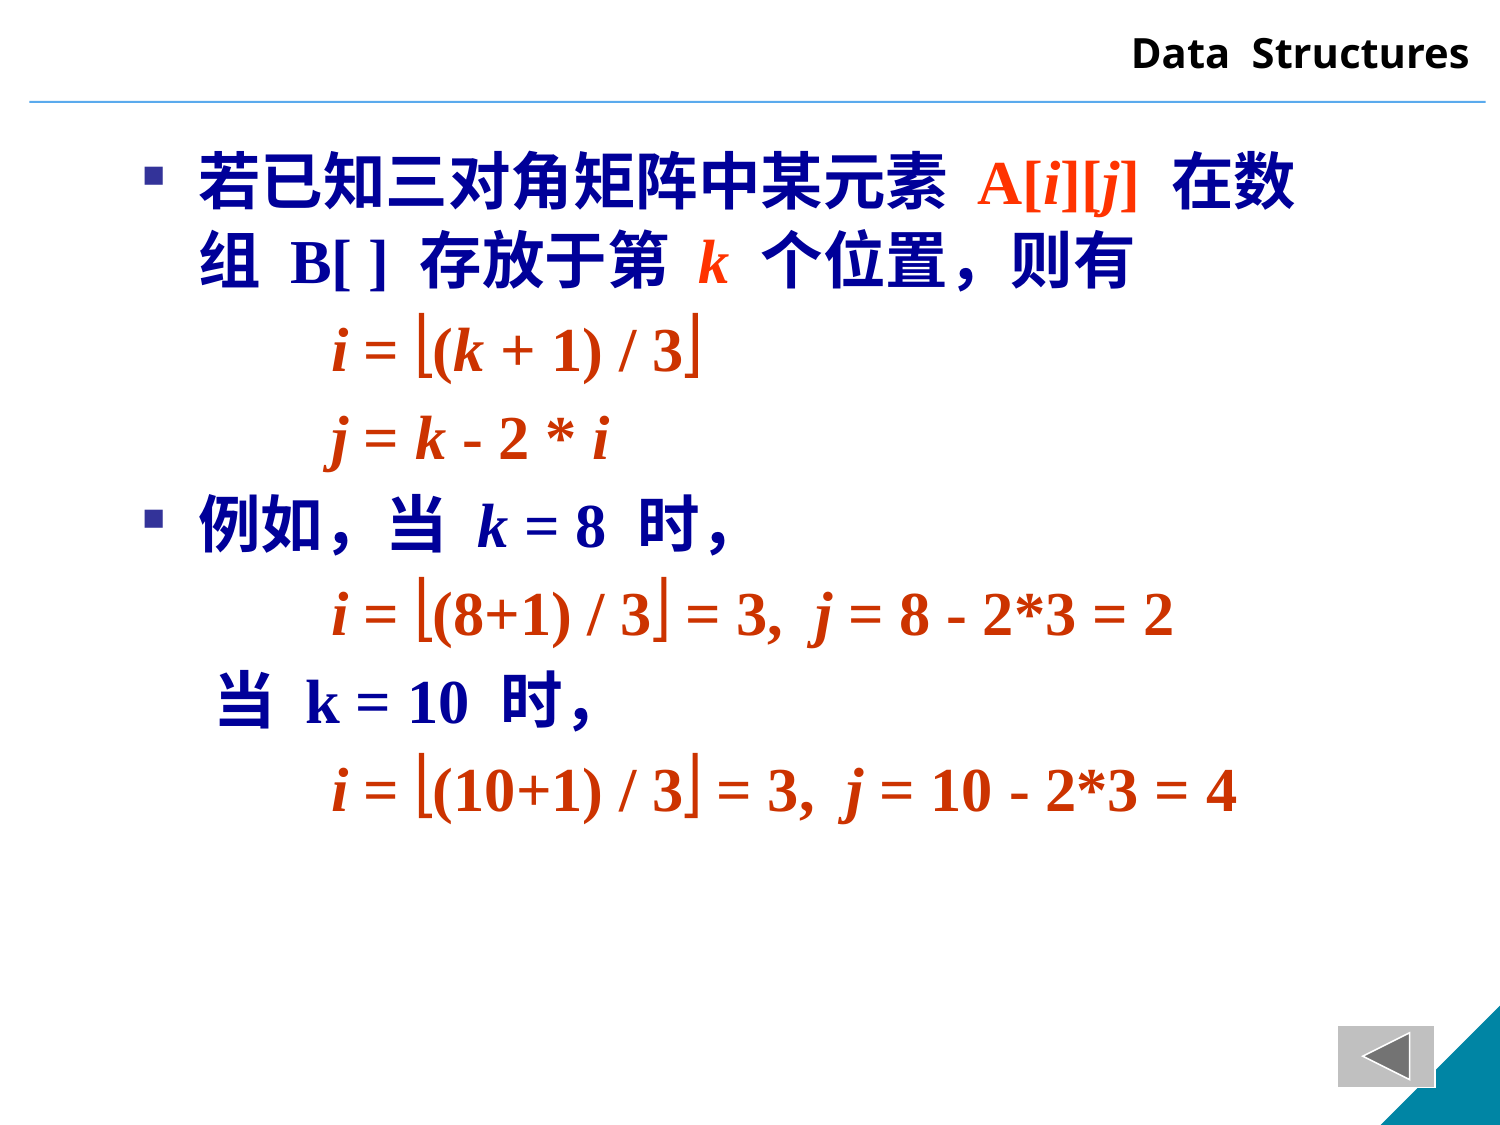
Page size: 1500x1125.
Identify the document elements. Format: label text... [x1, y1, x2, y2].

list 若已知三对角矩阵中某元素 A[i][j] 在数组 B[ ] 存放于第 k 个位置，则有 i = (k + 1) / 3 j = k - 2 * i 例如，当 k = 8 时， i = (8+1) / 3 = 3, j = 8 - 2*3 = 2 当 k = 10 时， i = (10+1) / 3 = 3, j = 10 - 2*3 = 4 [127, 131, 1370, 944]
text_box [1337, 1024, 1435, 1088]
